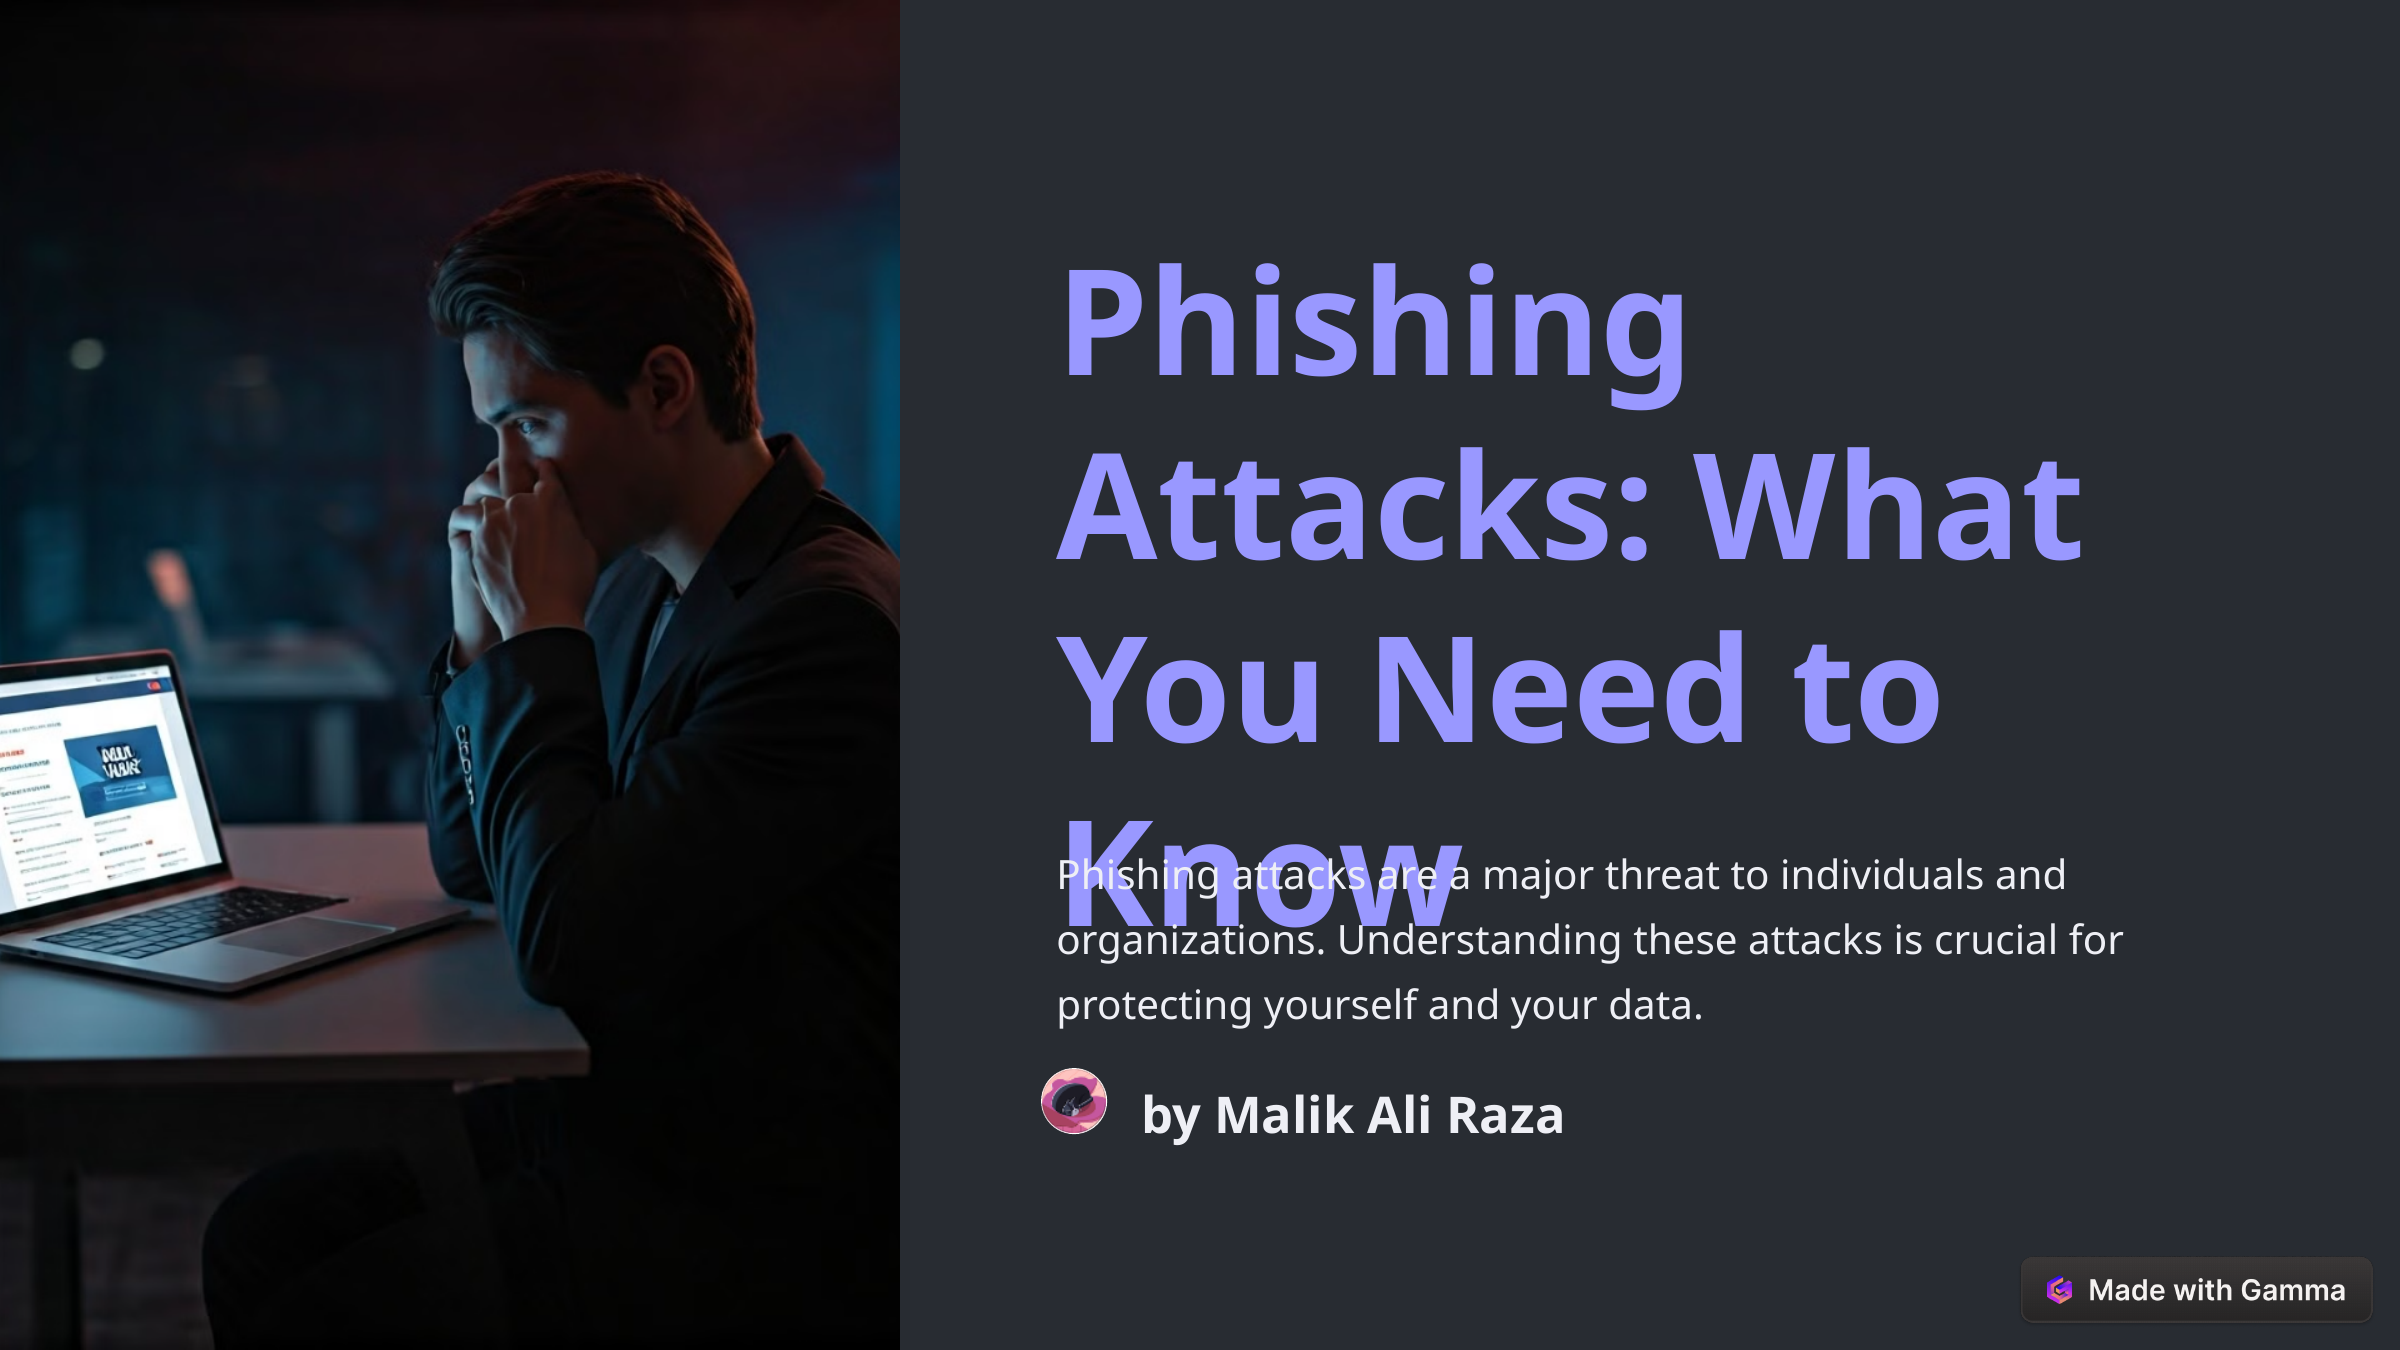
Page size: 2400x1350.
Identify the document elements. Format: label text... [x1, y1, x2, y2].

picture [2008, 1244, 2385, 1335]
picture [0, 0, 900, 1350]
text_box Phishing attacks are a major threat to individuals and organizations. Understanding these attacks is crucial for protecting yourself and your data. [1041, 825, 2259, 1021]
text_box by Malik Ali Raza [1126, 1065, 1574, 1137]
picture [1042, 1069, 1106, 1133]
text_box [900, 0, 2400, 1350]
text_box Phishing Attacks: What You Need to Know [1041, 213, 2259, 765]
